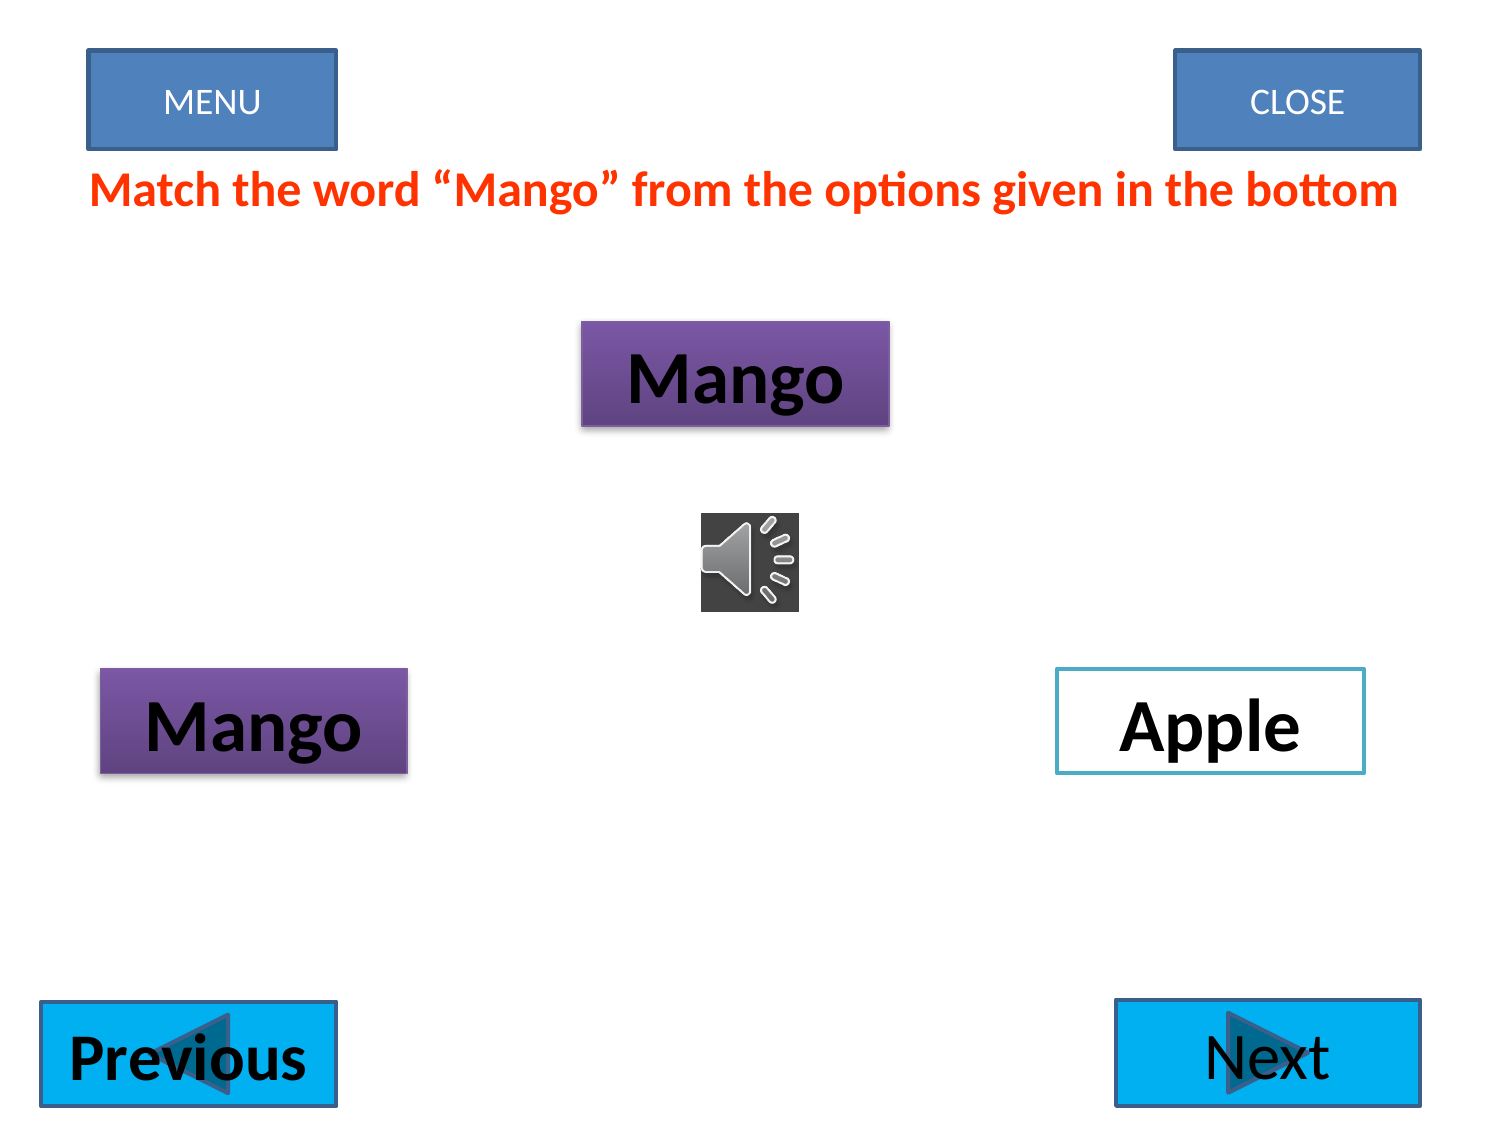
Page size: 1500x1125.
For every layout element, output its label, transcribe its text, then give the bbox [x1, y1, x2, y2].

text_box Mango [100, 668, 408, 774]
text_box Mango [581, 321, 890, 427]
picture [699, 512, 801, 613]
text_box MENU [86, 48, 338, 151]
text_box Next [1114, 998, 1422, 1108]
text_box CLOSE [1173, 48, 1422, 151]
text_box Apple [1055, 667, 1366, 775]
text_box Match the word “Mango” from the options given in the bottom [0, 149, 1500, 224]
text_box Previous [39, 1000, 338, 1108]
